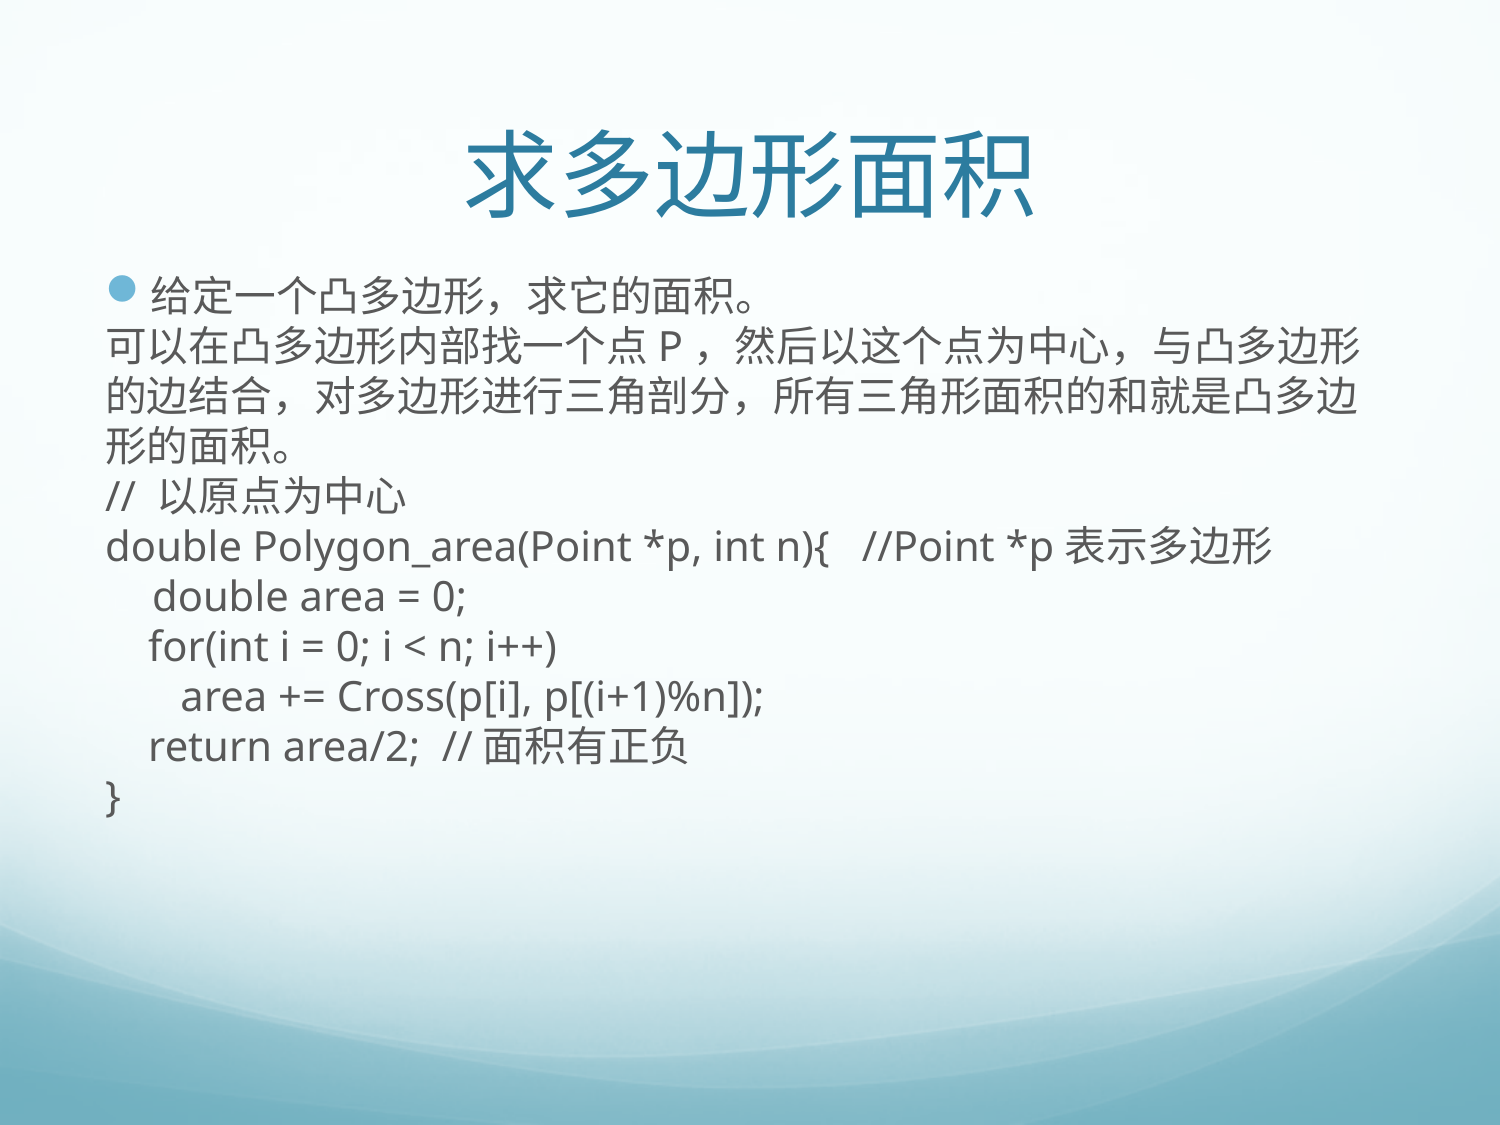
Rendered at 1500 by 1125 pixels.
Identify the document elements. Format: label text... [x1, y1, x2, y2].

list 给定一个凸多边形，求它的面积。 可以在凸多边形内部找一个点P，然后以这个点为中心，与凸多边形的边结合，对多边形进行三角剖分，所有三角形面积的和就是凸多边形的面积。 // 以原点为中心 double Polygon_area(Point *p, int n){ //Point *p表示多边形 double area = 0; for(int i = 0; i < n; i++) area += Cross(p[i], p[(i+1)%n]); return area/2; //面积有正负 } [90, 262, 1410, 975]
title 求多边形面积 [90, 17, 1410, 237]
